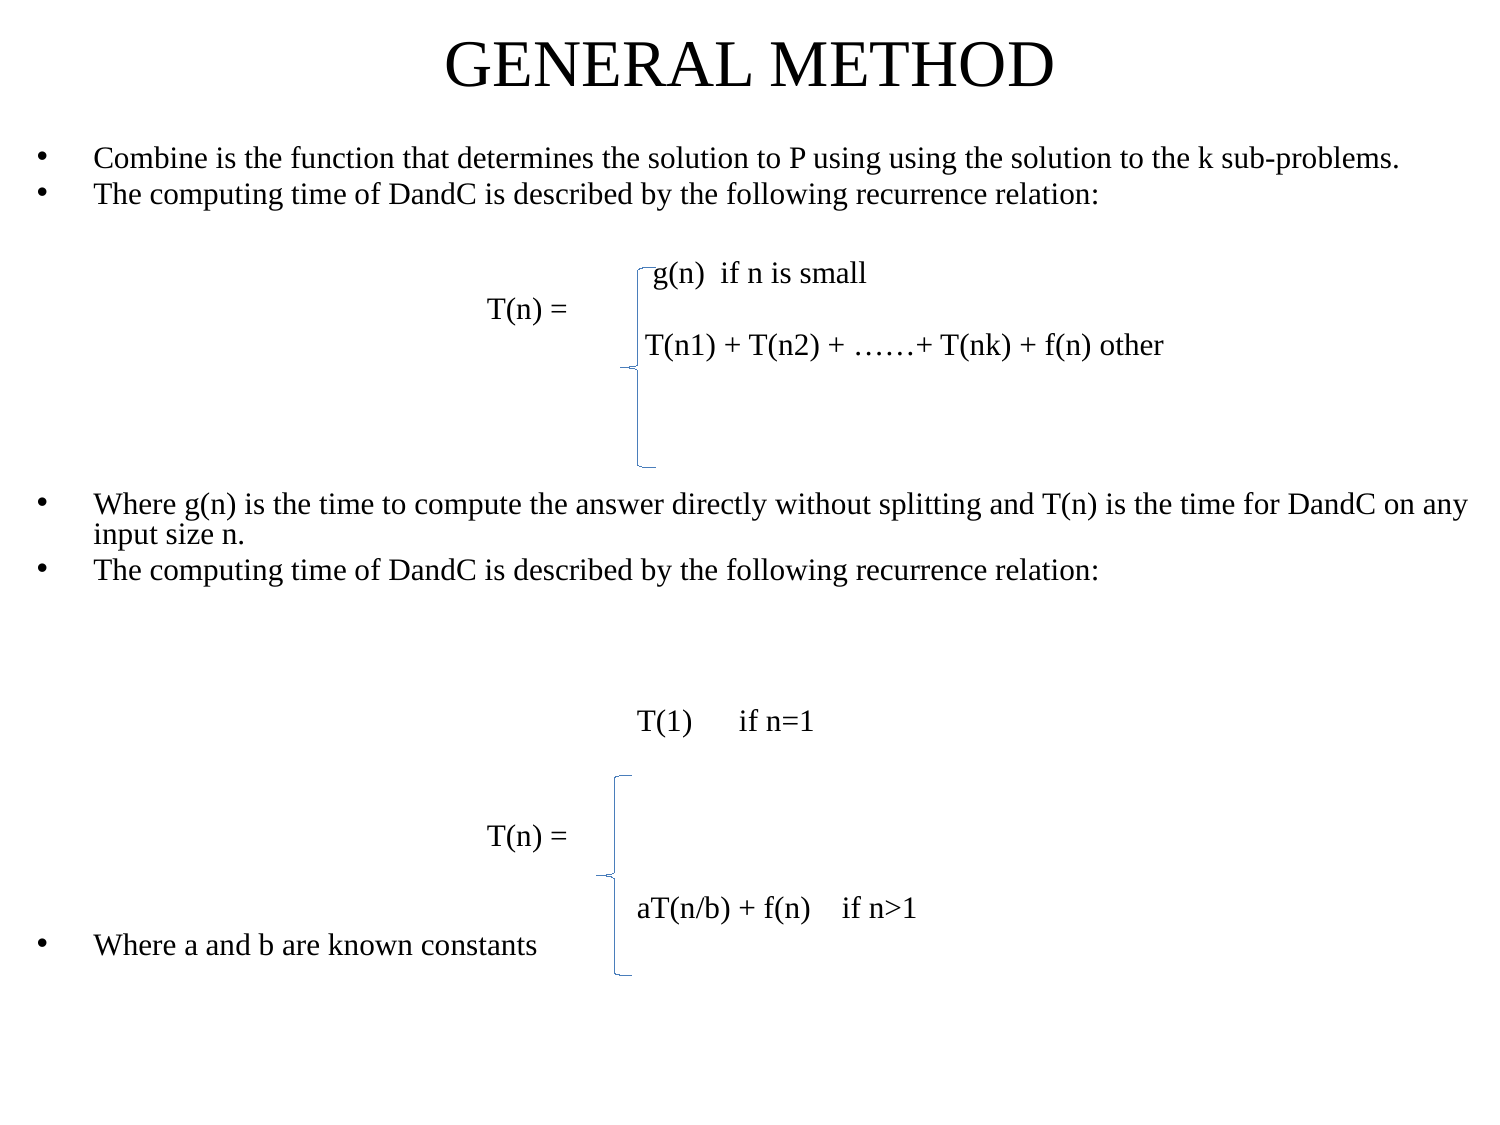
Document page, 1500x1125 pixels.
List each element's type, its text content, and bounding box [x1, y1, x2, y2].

text_box [620, 267, 656, 468]
list Combine is the function that determines the solution to P using using the solution to the k sub-problems. The computing time of DandC is described by the following recurrence relation: g(n) if n is small T(n) = T(n1) + T(n2) + ……+ T(nk) + f(n) other Where g(n) is the time to compute the answer directly without splitting and T(n) is the time for DandC on any input size n. The computing time of DandC is described by the following recurrence relation: T(1) if n=1 T(n) = aT(n/b) + f(n) if n>1 Where a and b are known constants [28, 136, 1485, 1107]
text_box [596, 775, 632, 976]
title GENERAL METHOD [74, 6, 1426, 112]
